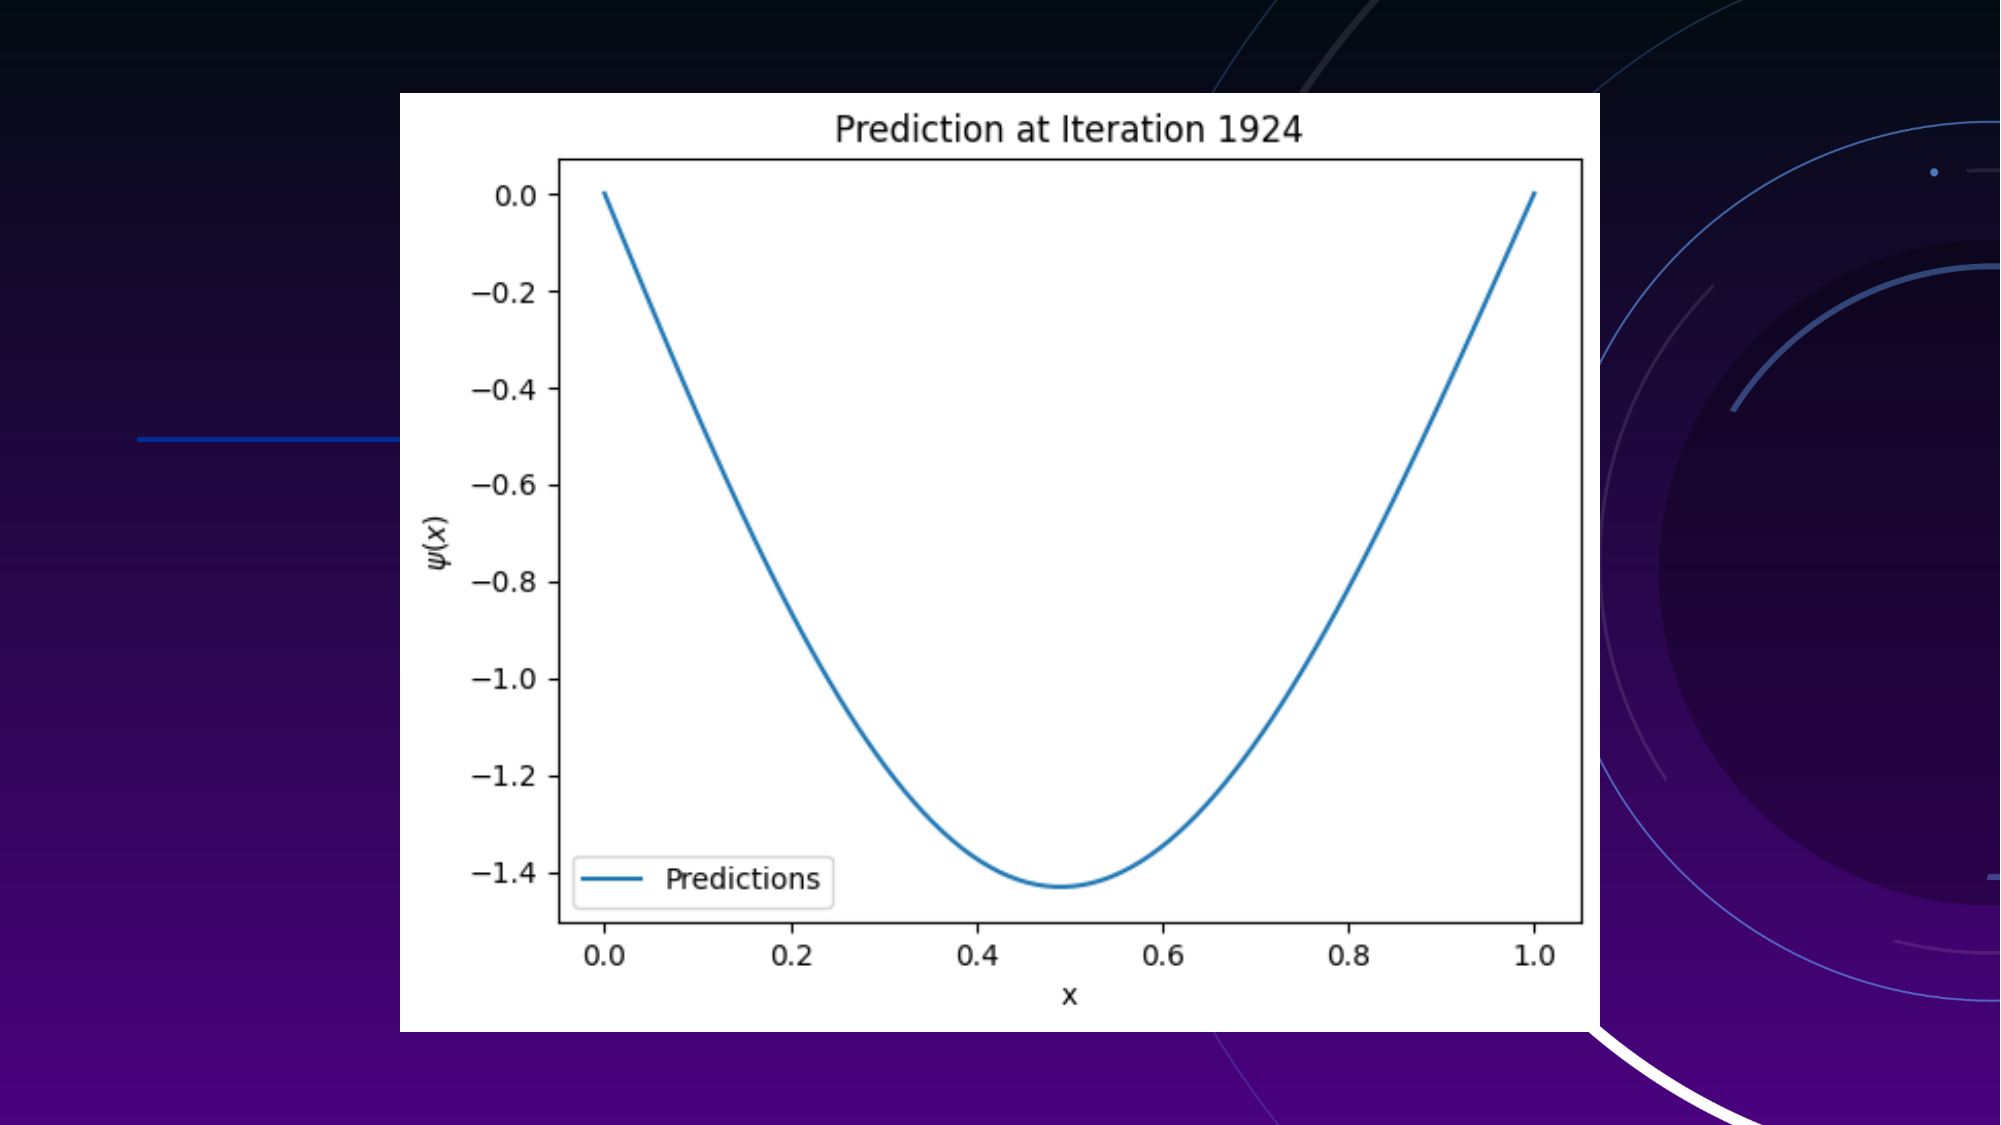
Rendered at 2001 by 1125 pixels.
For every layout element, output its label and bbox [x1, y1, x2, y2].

picture [1073, 0, 2000, 1125]
list [400, 93, 1600, 1032]
